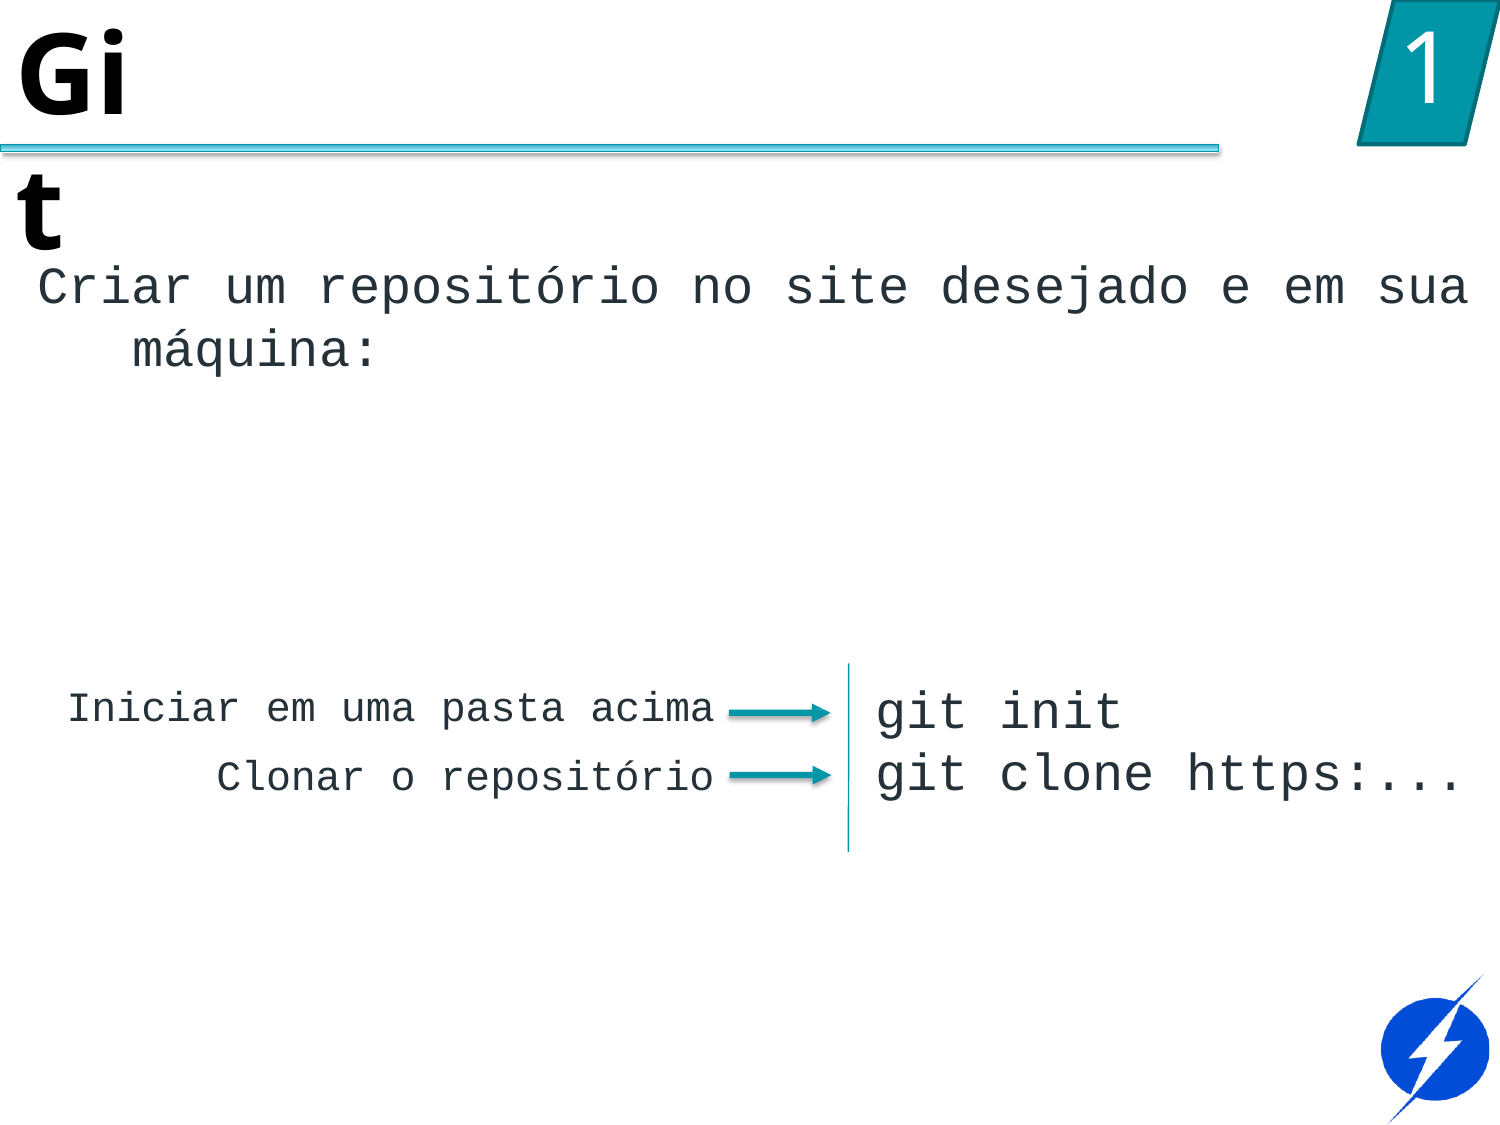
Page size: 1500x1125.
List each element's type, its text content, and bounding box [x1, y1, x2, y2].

text_box git init git clone https:... [872, 674, 1471, 802]
text_box Criar um repositório no site desejado e em sua máquina: [35, 249, 1478, 377]
title Git [12, 0, 172, 140]
text_box [1380, 973, 1490, 1125]
title Git [12, 170, 172, 273]
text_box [0, 141, 1226, 162]
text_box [1356, 0, 1500, 149]
text_box Iniciar em uma pasta acima Clonar o repositório [61, 657, 716, 799]
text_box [721, 662, 858, 854]
